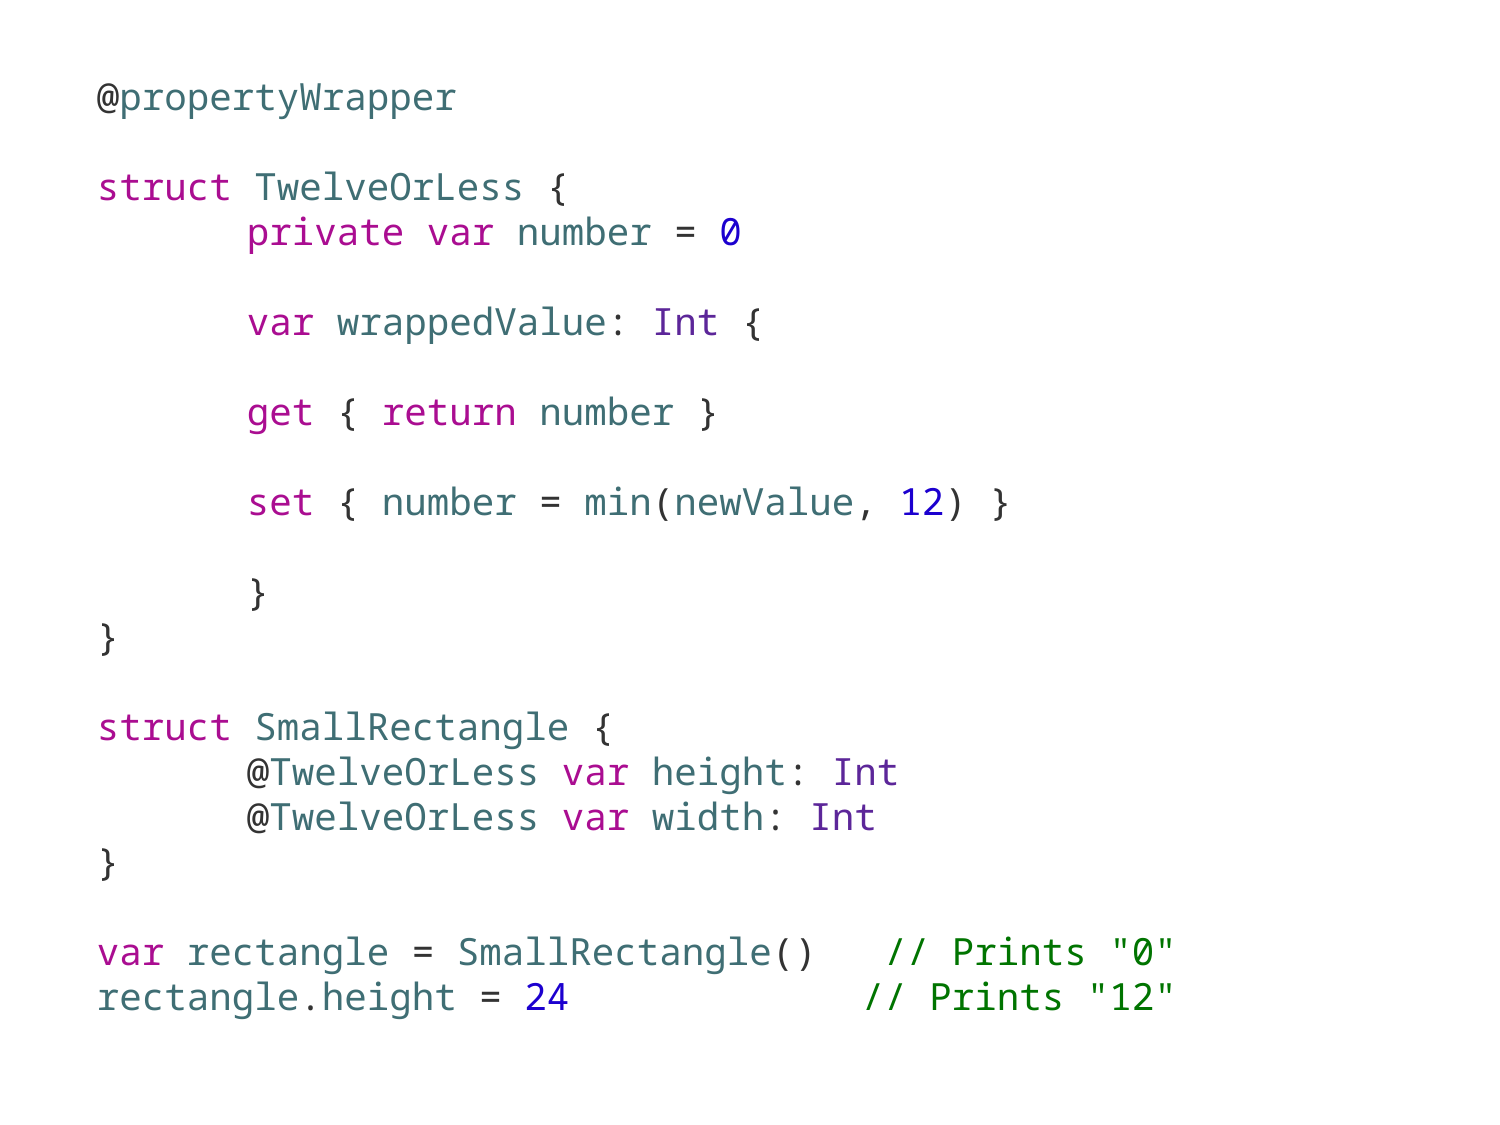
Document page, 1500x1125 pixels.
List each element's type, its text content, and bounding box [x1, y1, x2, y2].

text_box @propertyWrapper struct TwelveOrLess { private var number = 0 var wrappedValue: Int { get { return number } set { number = min(newValue, 12) } } } struct SmallRectangle { @TwelveOrLess var height: Int @TwelveOrLess var width: Int } var rectangle = SmallRectangle() // Prints "0" rectangle.height = 24 // Prints "12" [82, 65, 1418, 1070]
